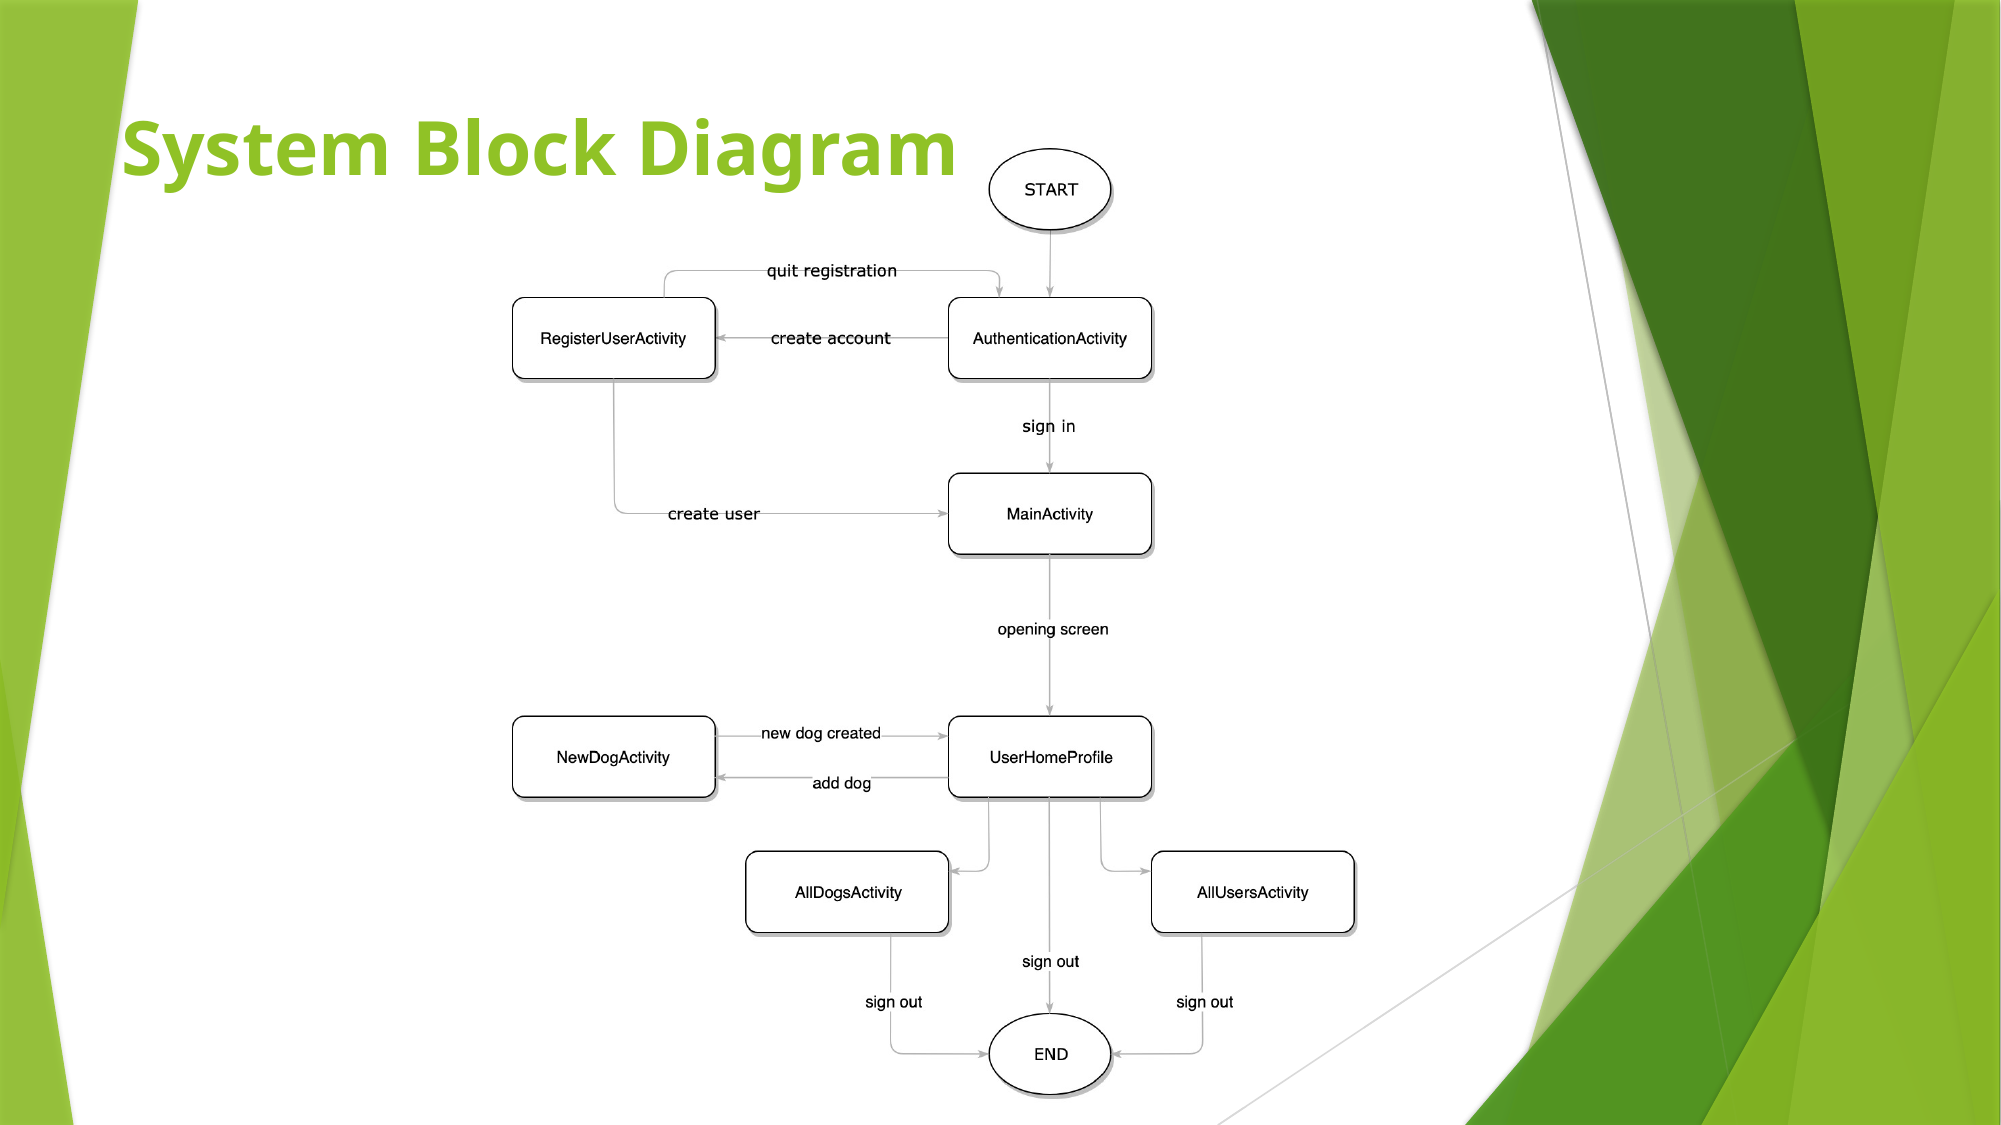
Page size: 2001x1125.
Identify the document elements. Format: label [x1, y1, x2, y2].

text_box [0, 0, 2000, 1125]
